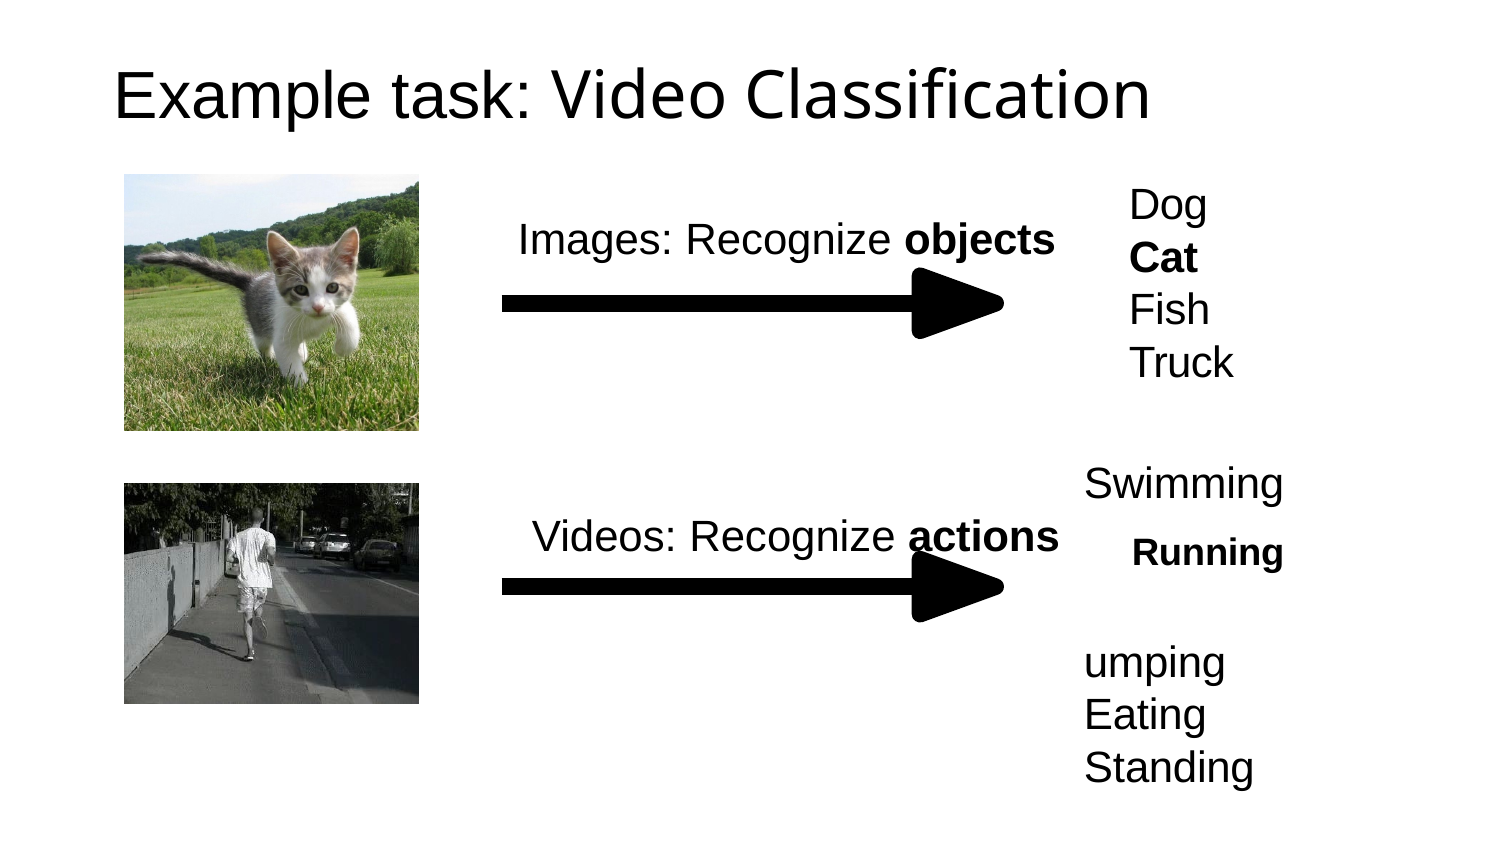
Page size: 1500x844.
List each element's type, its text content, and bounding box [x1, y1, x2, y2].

picture [124, 483, 419, 704]
picture [124, 174, 419, 431]
title Example task: Video Classification [24, 0, 1319, 163]
text_box Swimming Videos: Recognize actions Running Jumping Eating Standing [523, 450, 1295, 791]
text_box Images: Recognize objects [515, 208, 1060, 264]
text_box Dog Cat Fish Truck [1126, 174, 1239, 387]
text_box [501, 267, 1005, 340]
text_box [501, 550, 1005, 623]
